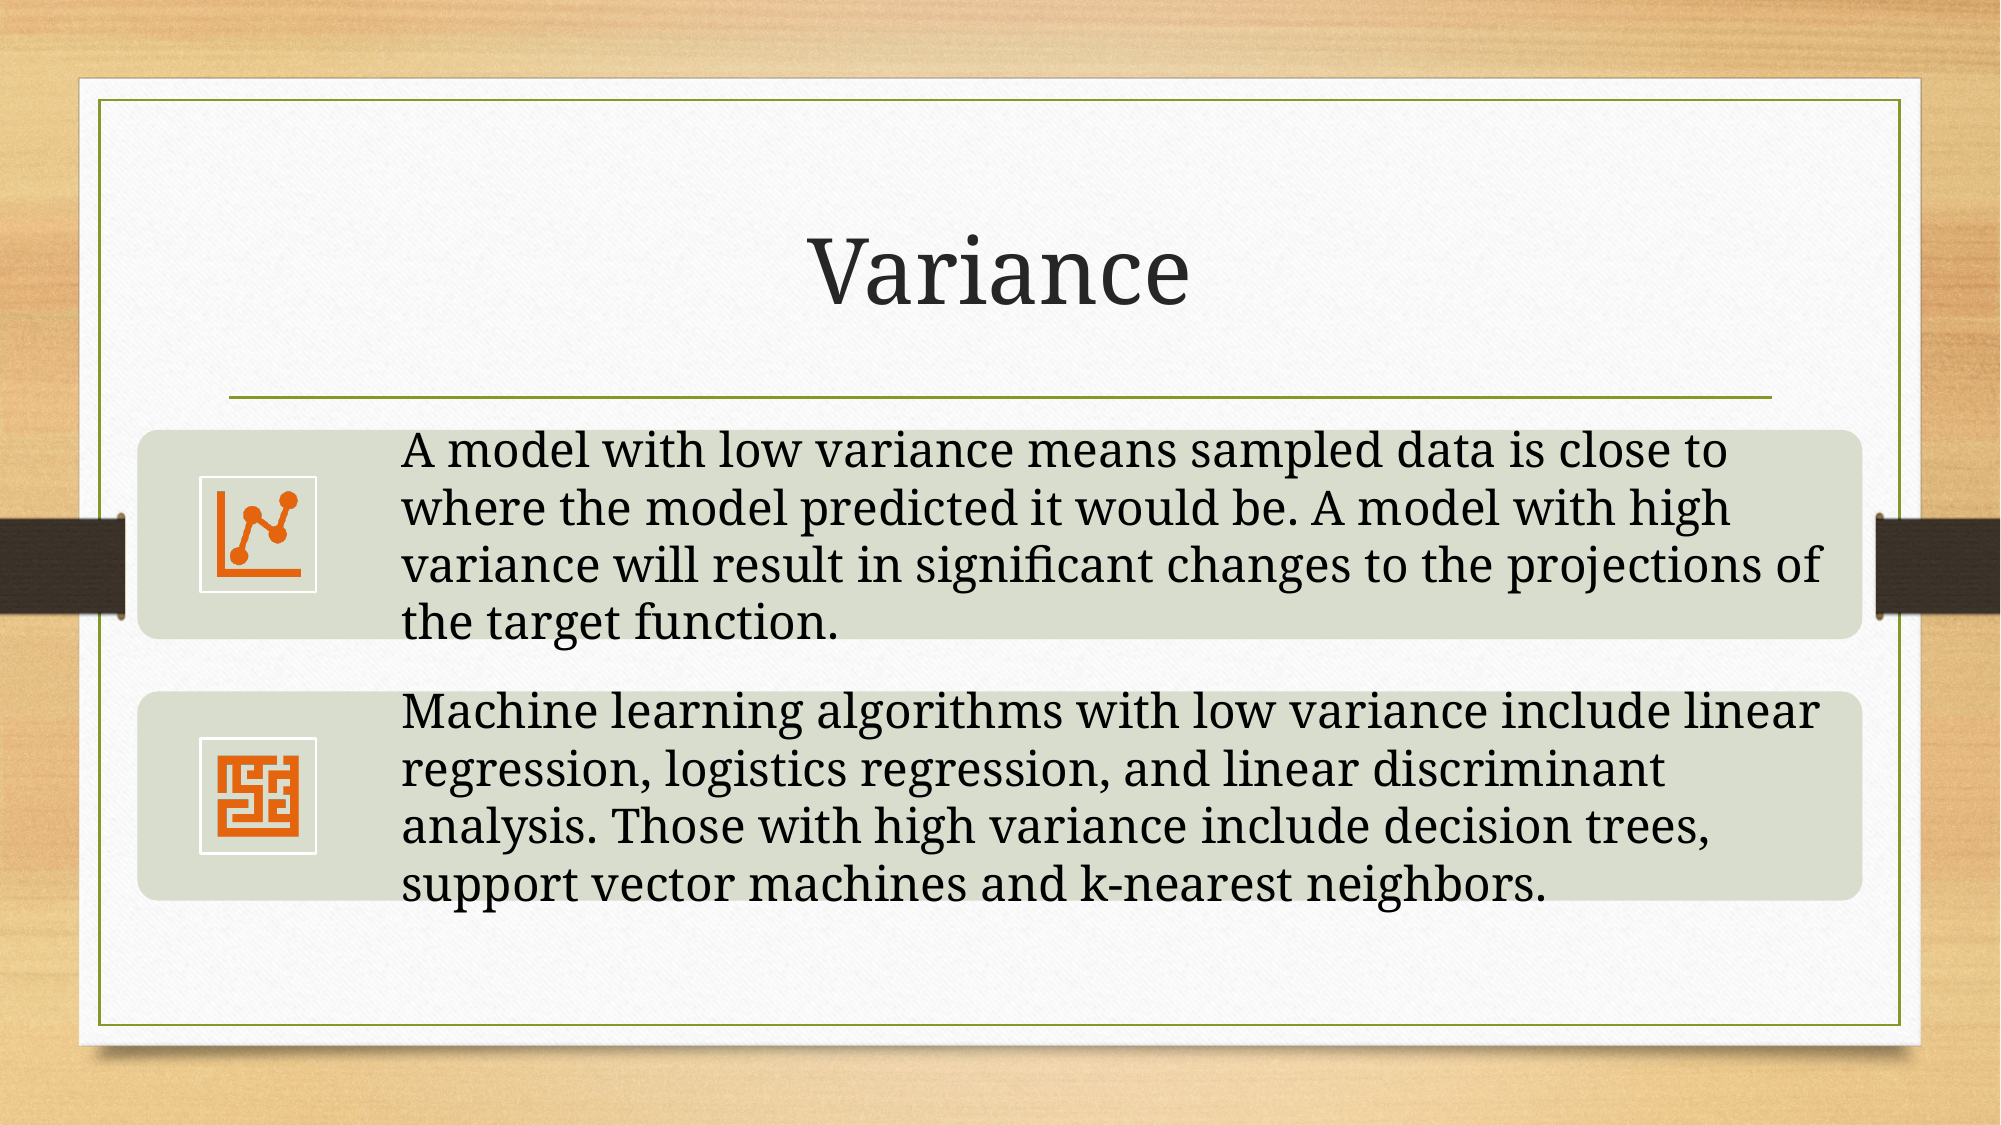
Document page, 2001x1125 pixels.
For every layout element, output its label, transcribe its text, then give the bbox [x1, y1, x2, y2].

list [137, 316, 1863, 1015]
title Variance [212, 161, 1788, 316]
picture [0, 0, 2001, 1125]
